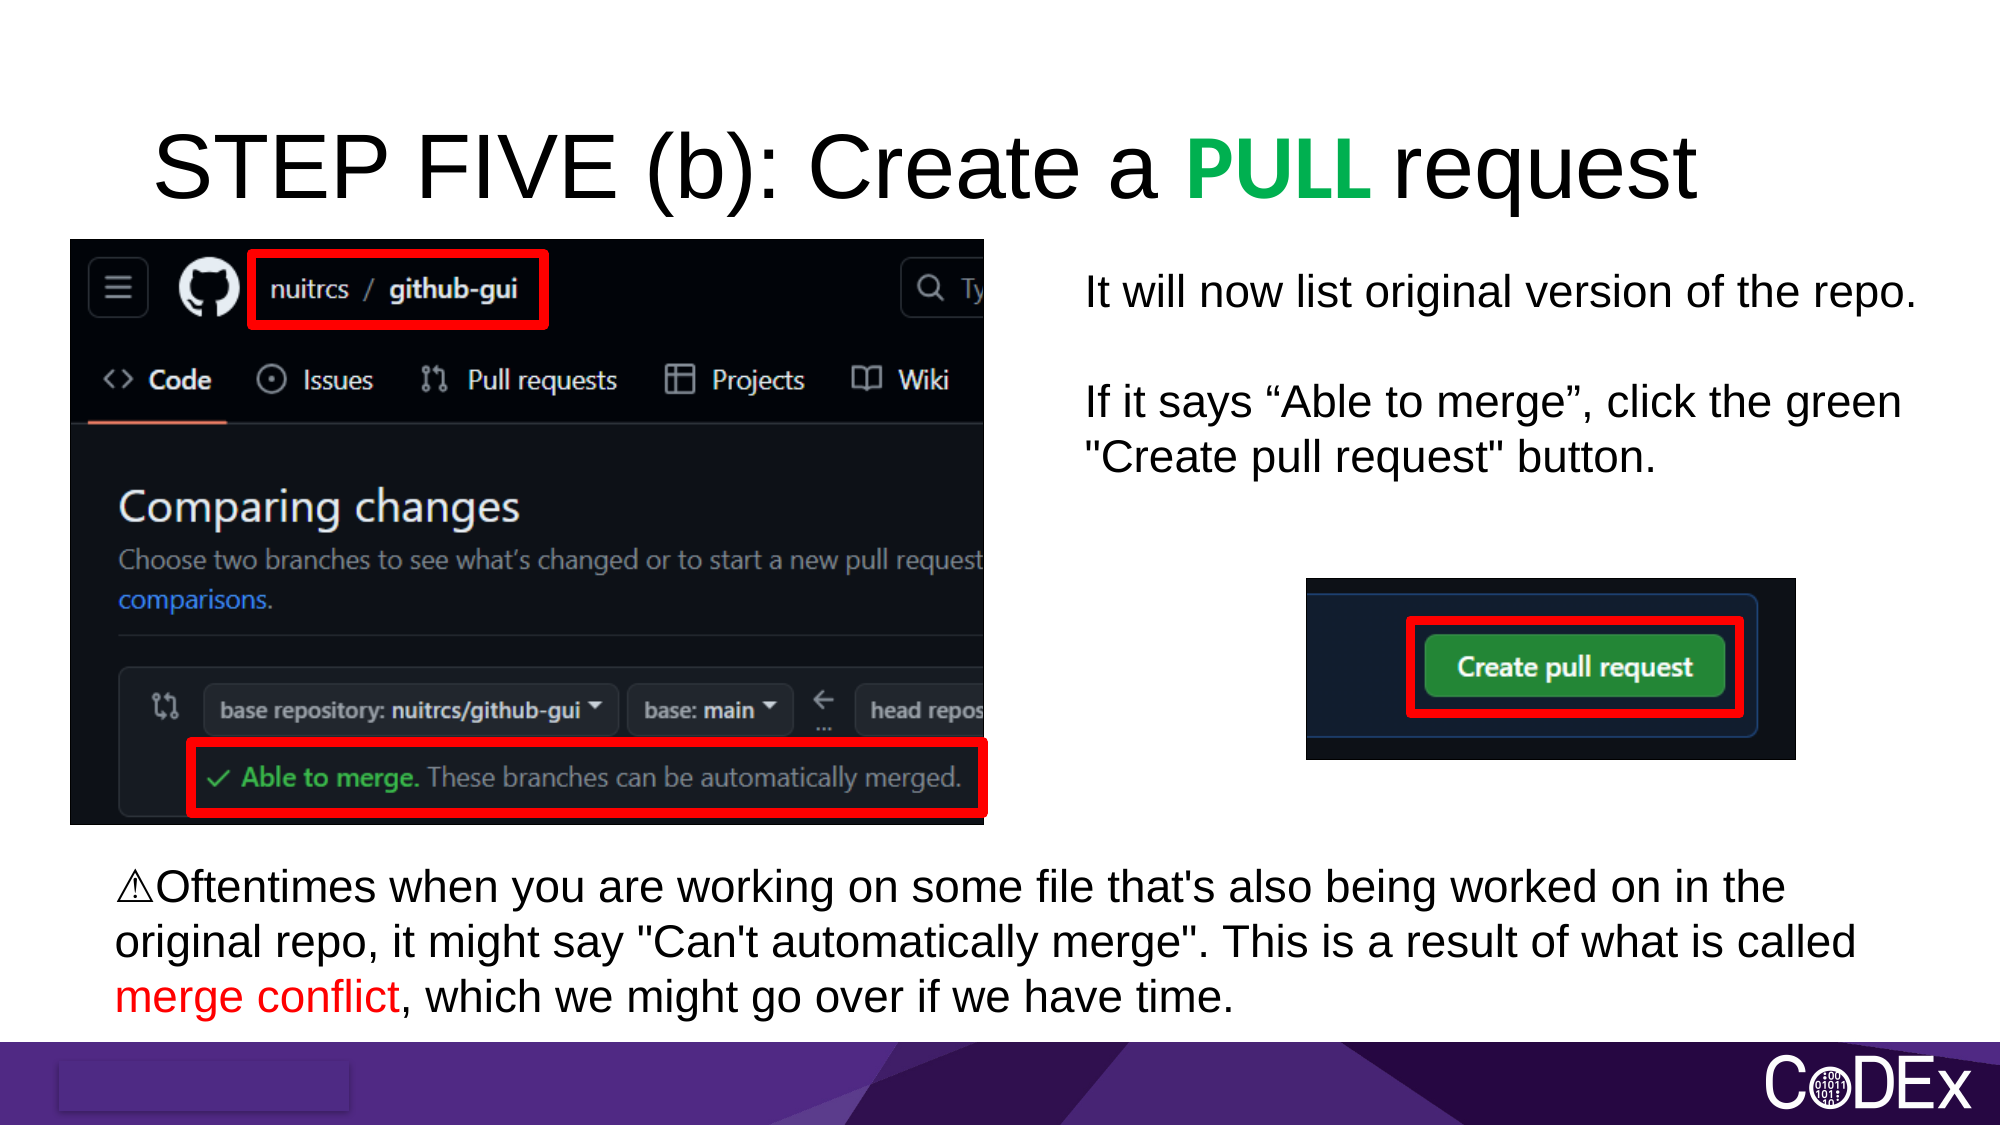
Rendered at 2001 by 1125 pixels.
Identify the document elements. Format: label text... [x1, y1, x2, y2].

title STEP FIVE (b): Create a PULL request [137, 59, 1863, 278]
picture [0, 0, 2000, 1125]
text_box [1305, 578, 1796, 760]
text_box It will now list original version of the repo. If it says “Able to merge”, click the green "Create pull request" button. [1069, 254, 1966, 490]
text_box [69, 239, 984, 825]
text_box ⚠️Oftentimes when you are working on some file that's also being worked on in the original repo, it might say "Can't automatically merge". This is a result of what is called merge conflict, which we might go over if we have time. [99, 849, 1881, 1030]
